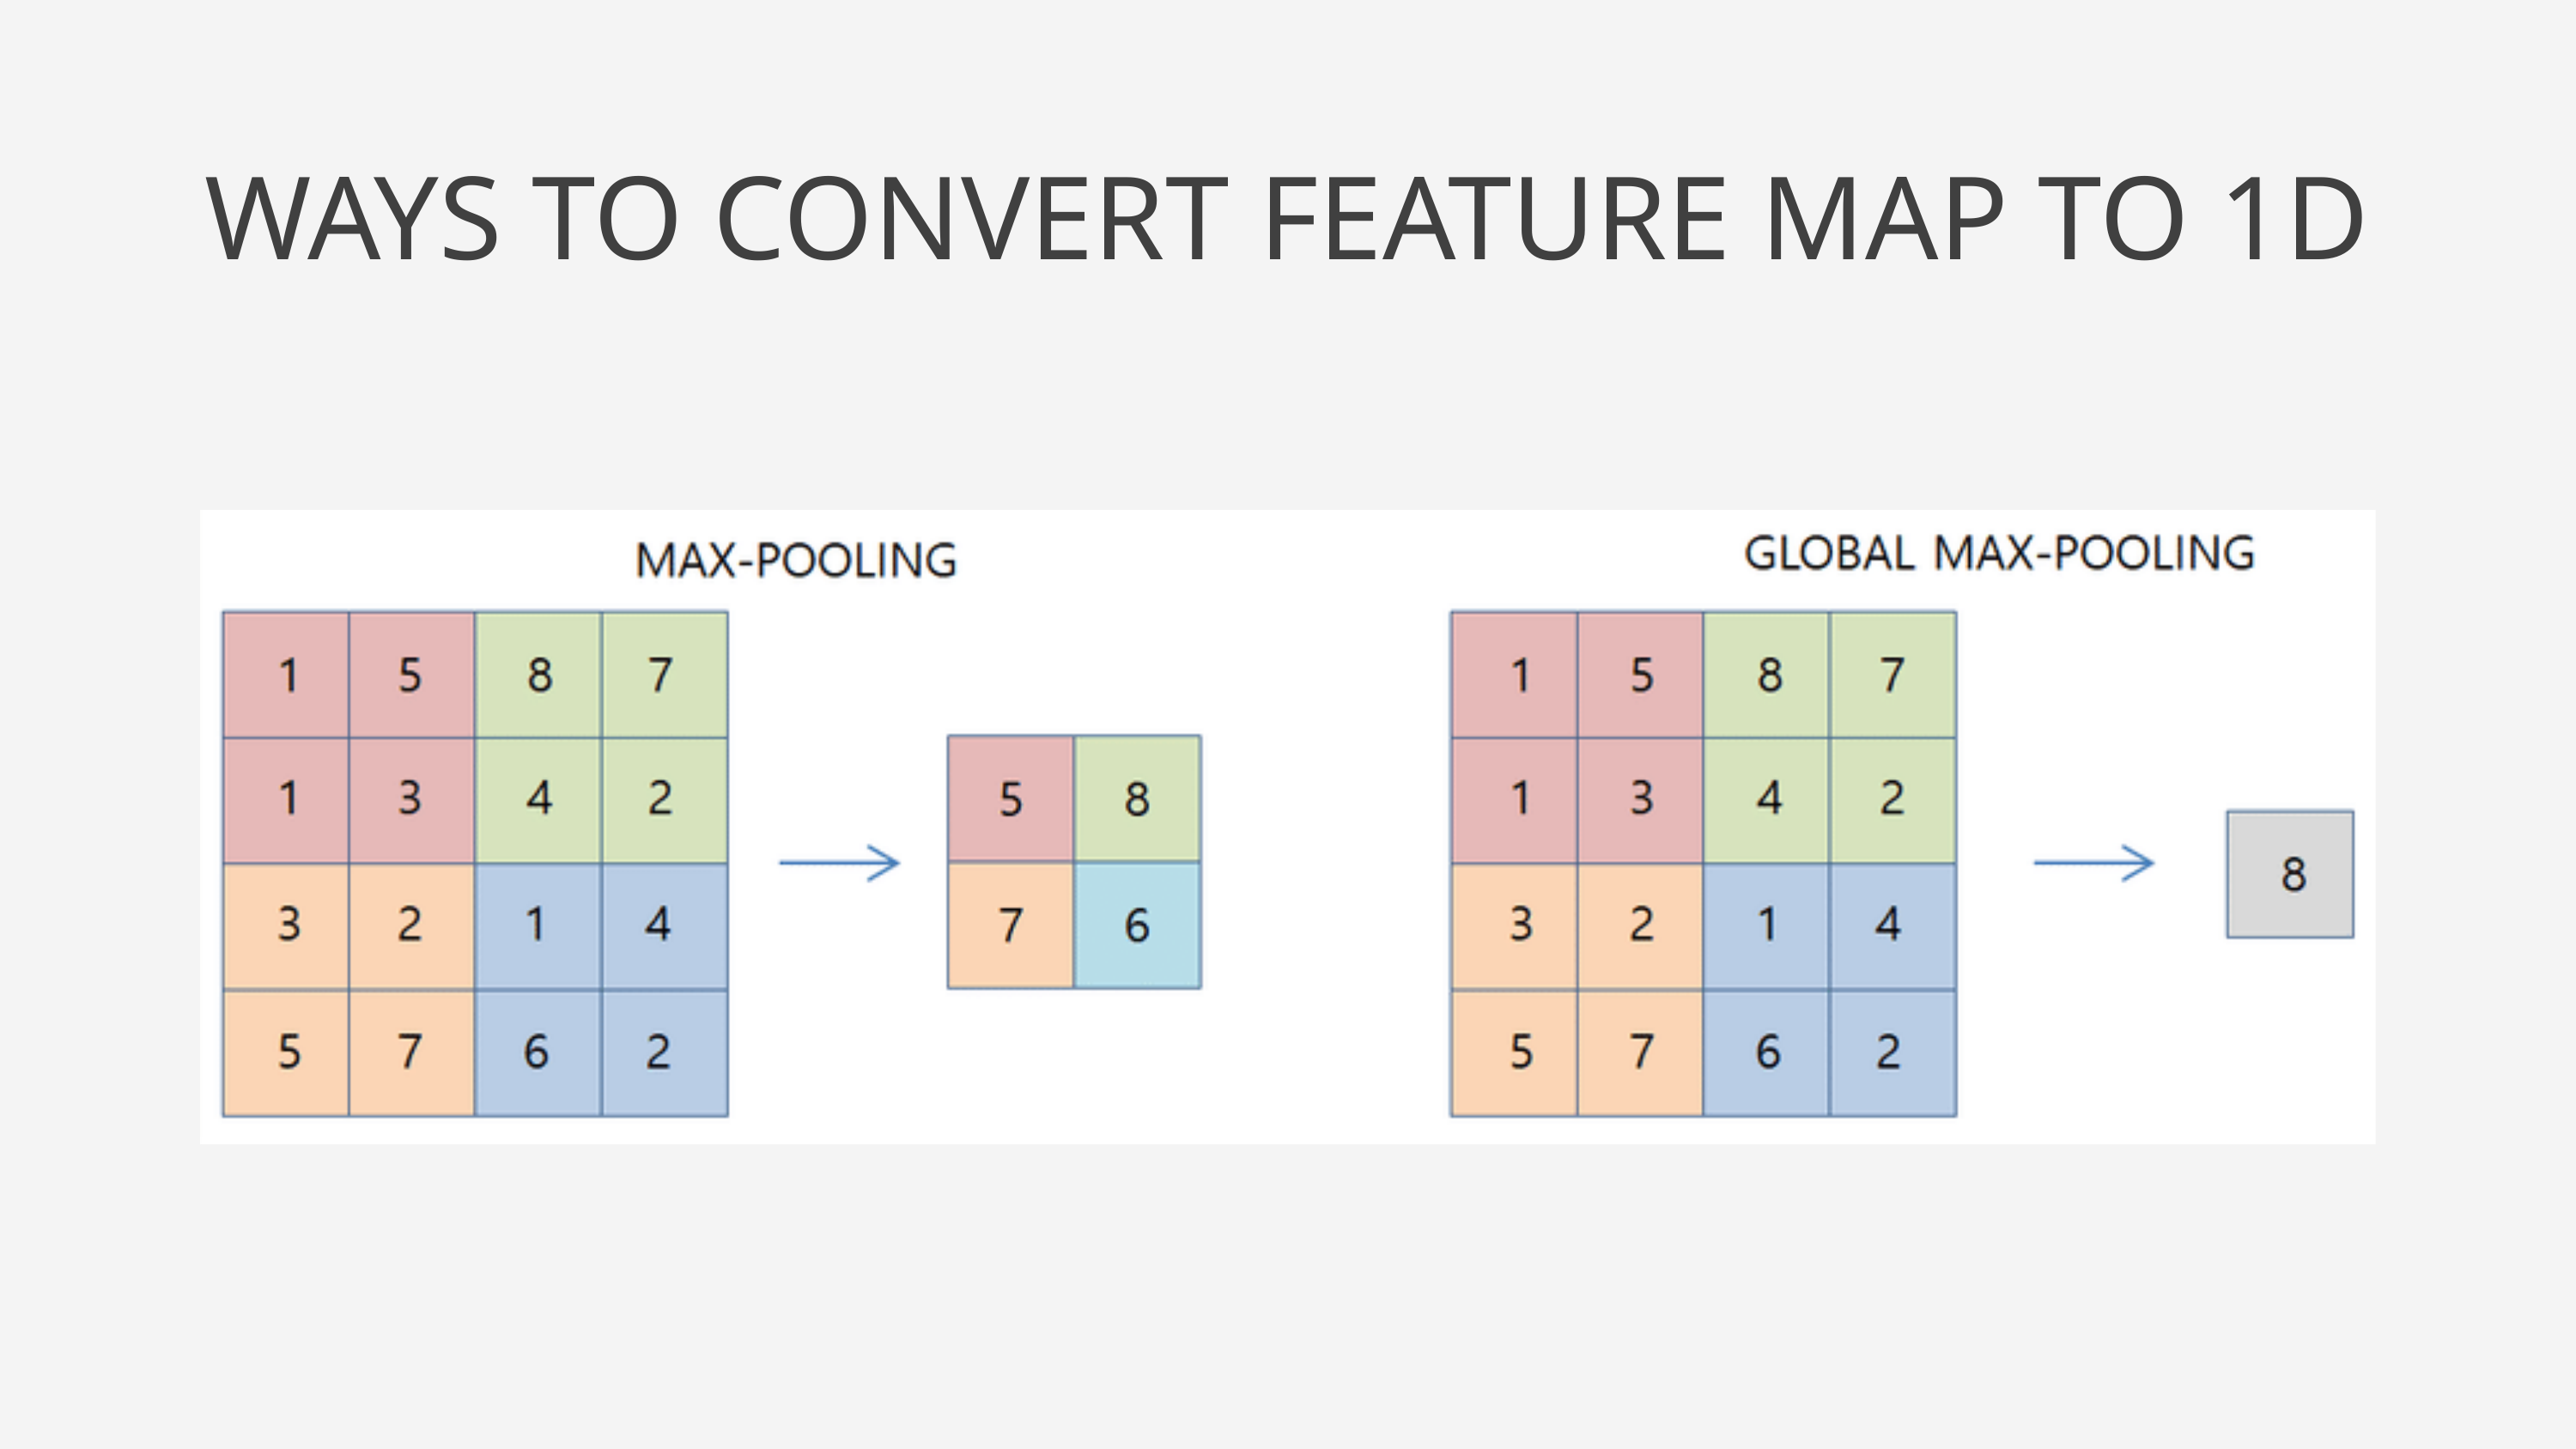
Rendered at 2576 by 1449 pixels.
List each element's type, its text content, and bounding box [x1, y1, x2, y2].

text_box [200, 510, 2376, 1144]
text_box WAYS TO CONVERT FEATURE MAP TO 1D [84, 142, 2492, 282]
